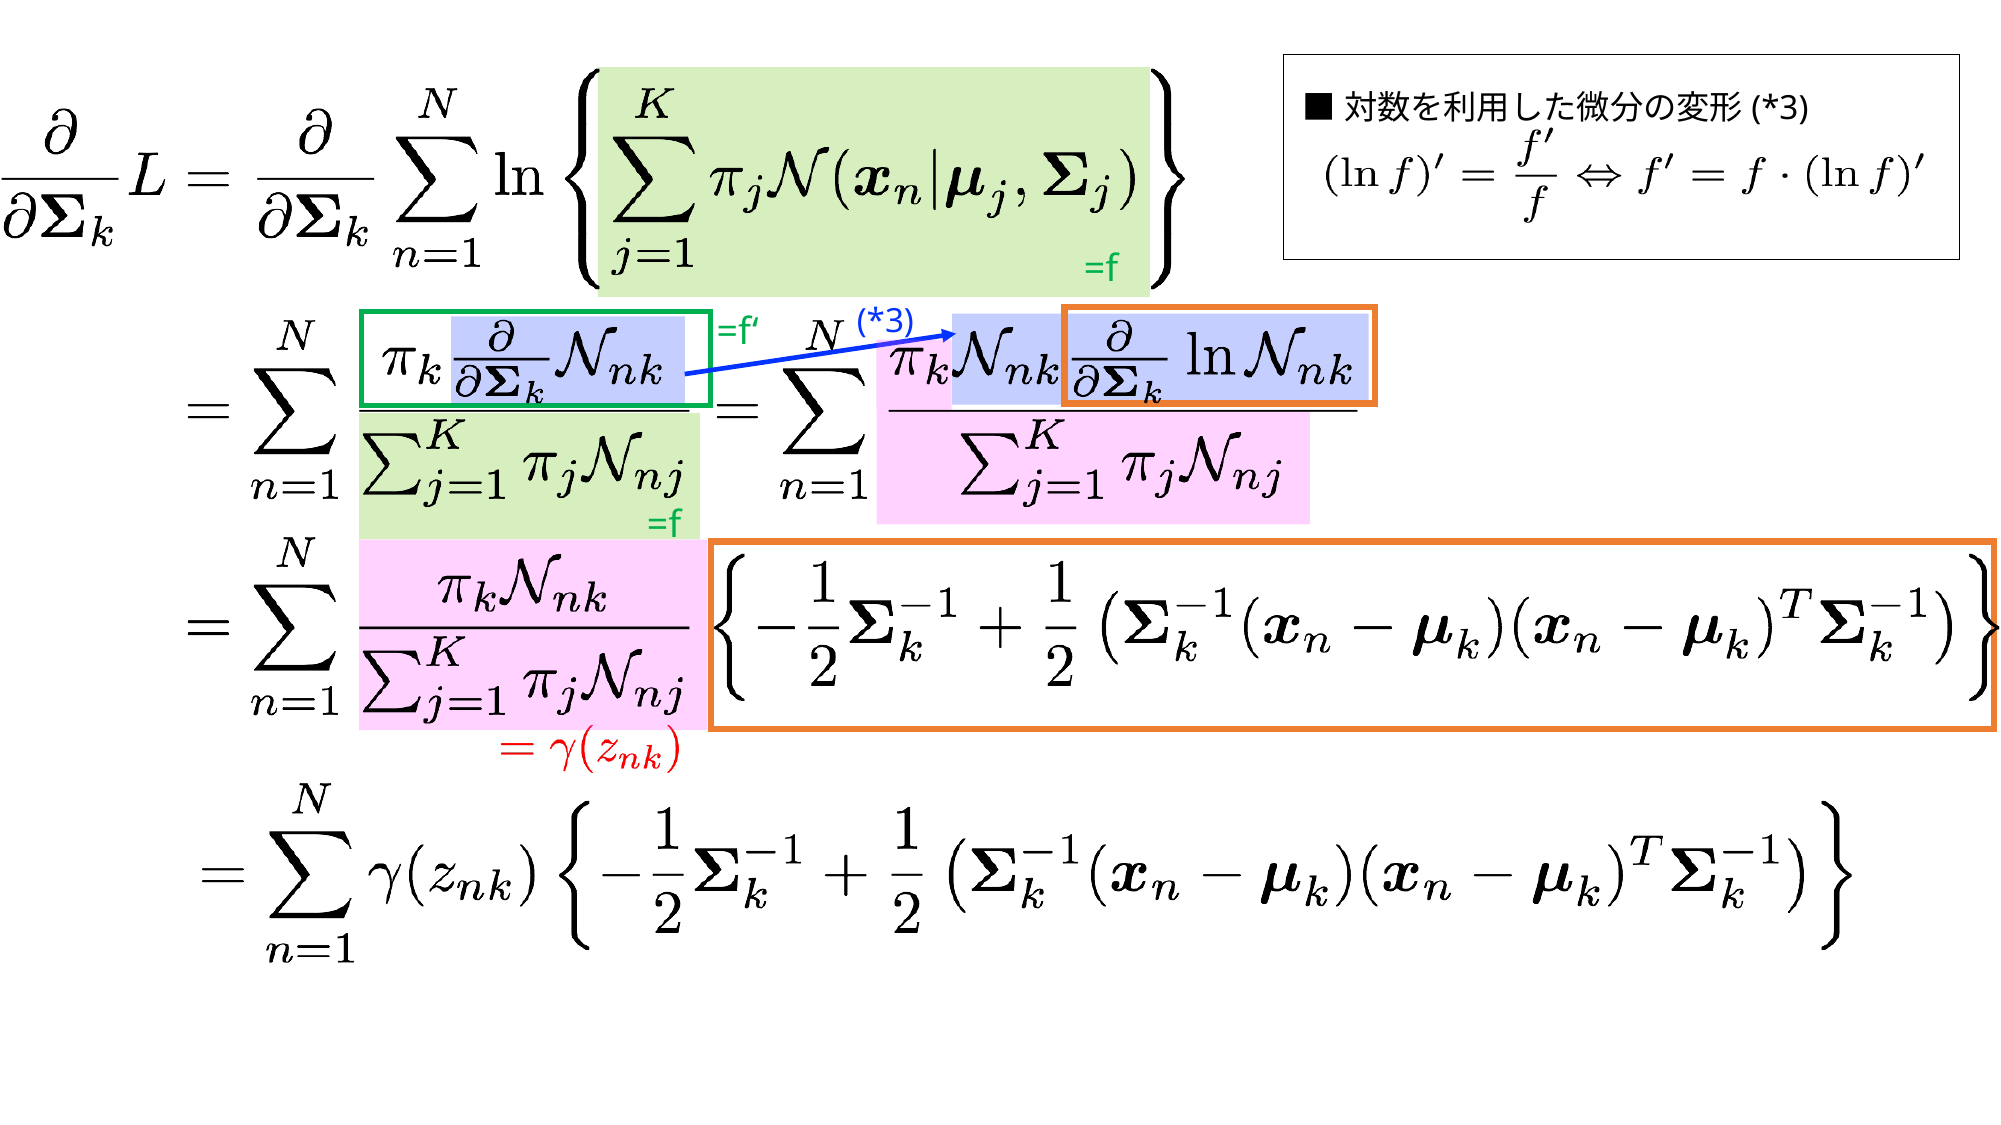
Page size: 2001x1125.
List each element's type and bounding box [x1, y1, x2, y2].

text_box [710, 724, 1995, 730]
picture [0, 67, 2000, 773]
text_box [680, 724, 708, 731]
text_box [358, 724, 501, 731]
picture [202, 782, 1852, 963]
text_box [1283, 54, 1960, 67]
